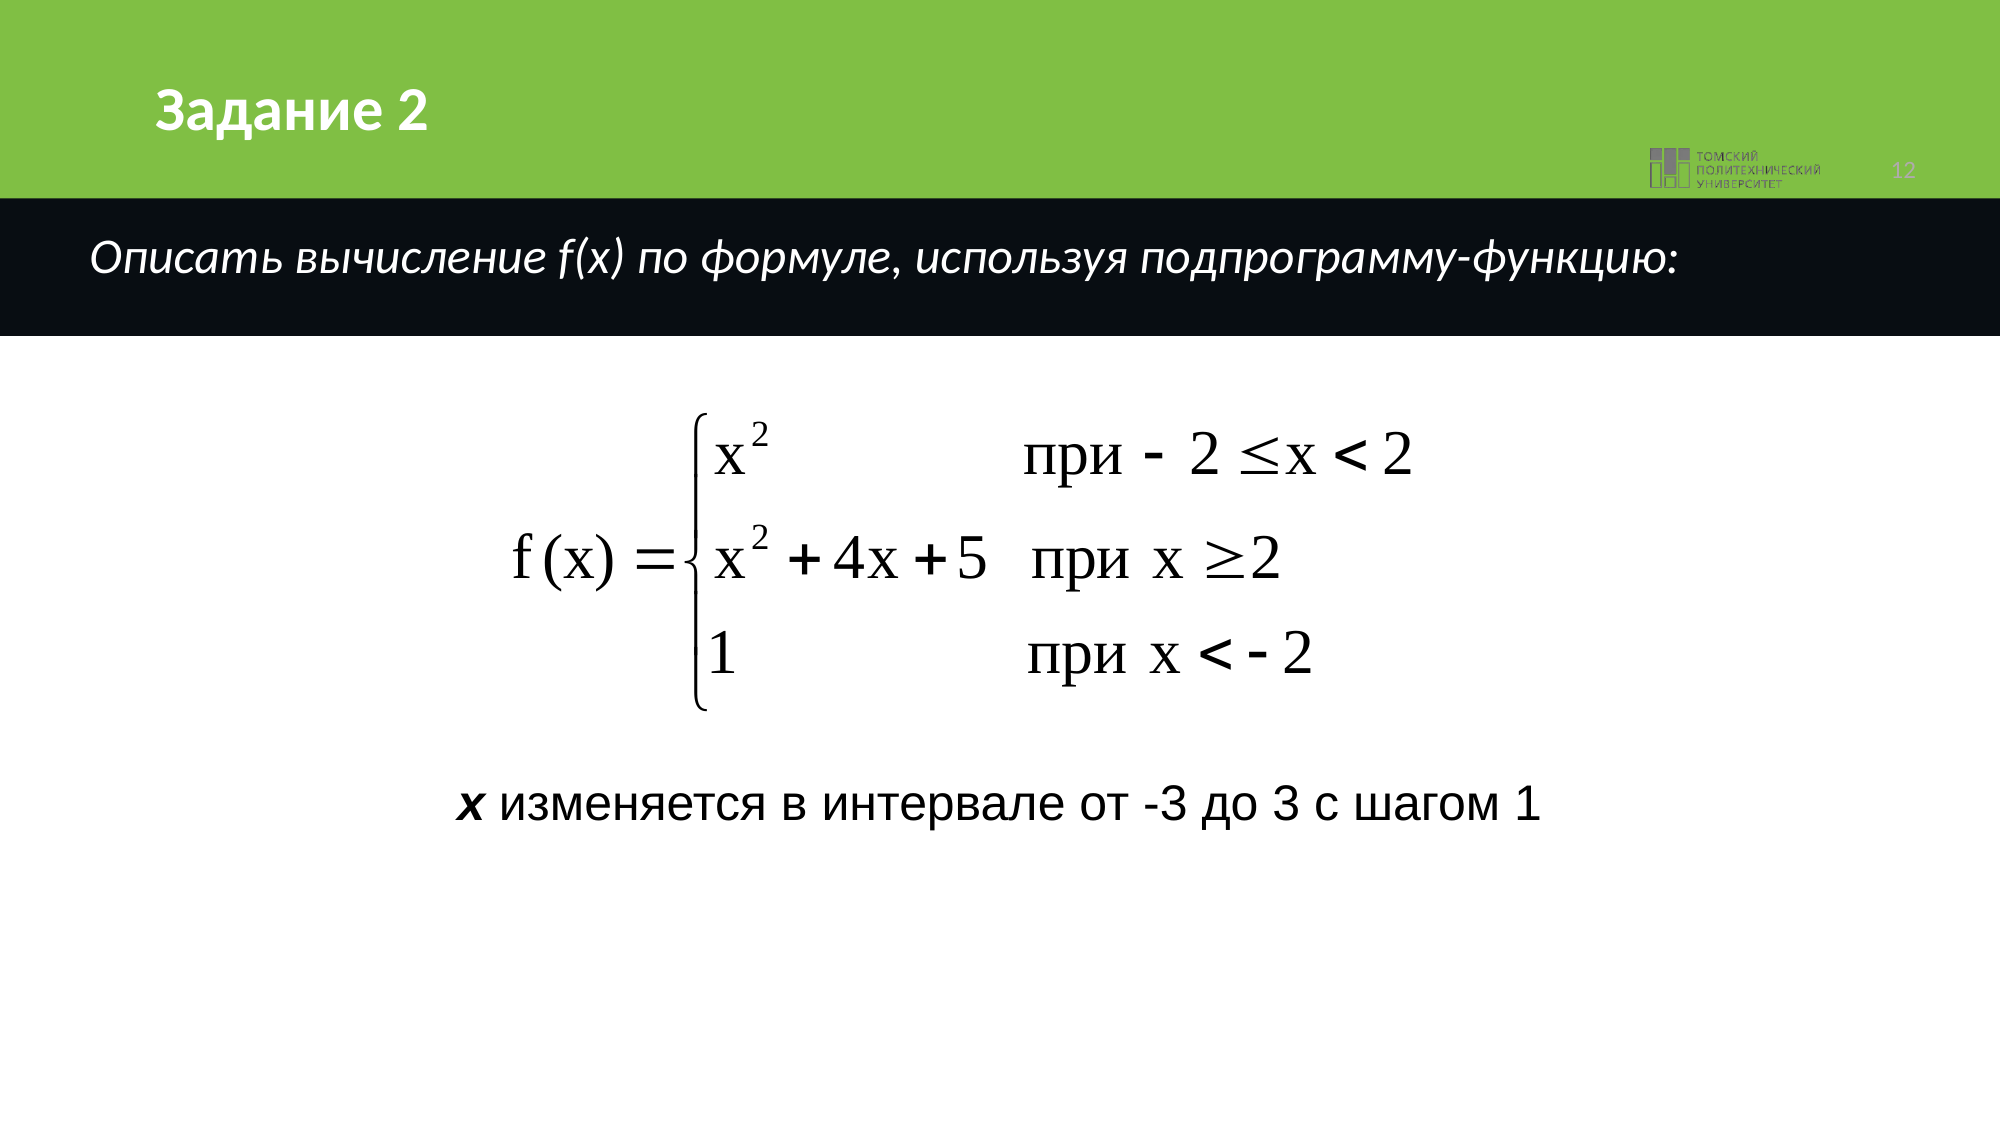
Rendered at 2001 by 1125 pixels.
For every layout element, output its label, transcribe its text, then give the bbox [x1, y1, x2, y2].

text_box 12 [1862, 138, 1932, 199]
title Задание 2 [140, 45, 1361, 176]
text_box Описать вычисление f(x) по формуле, используя подпрограмму-функцию: [74, 215, 1712, 291]
picture [1650, 148, 1820, 188]
text_box [0, 0, 2000, 199]
text_box x изменяется в интервале от -3 до 3 с шагом 1 [0, 335, 2000, 1125]
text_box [502, 397, 1428, 728]
